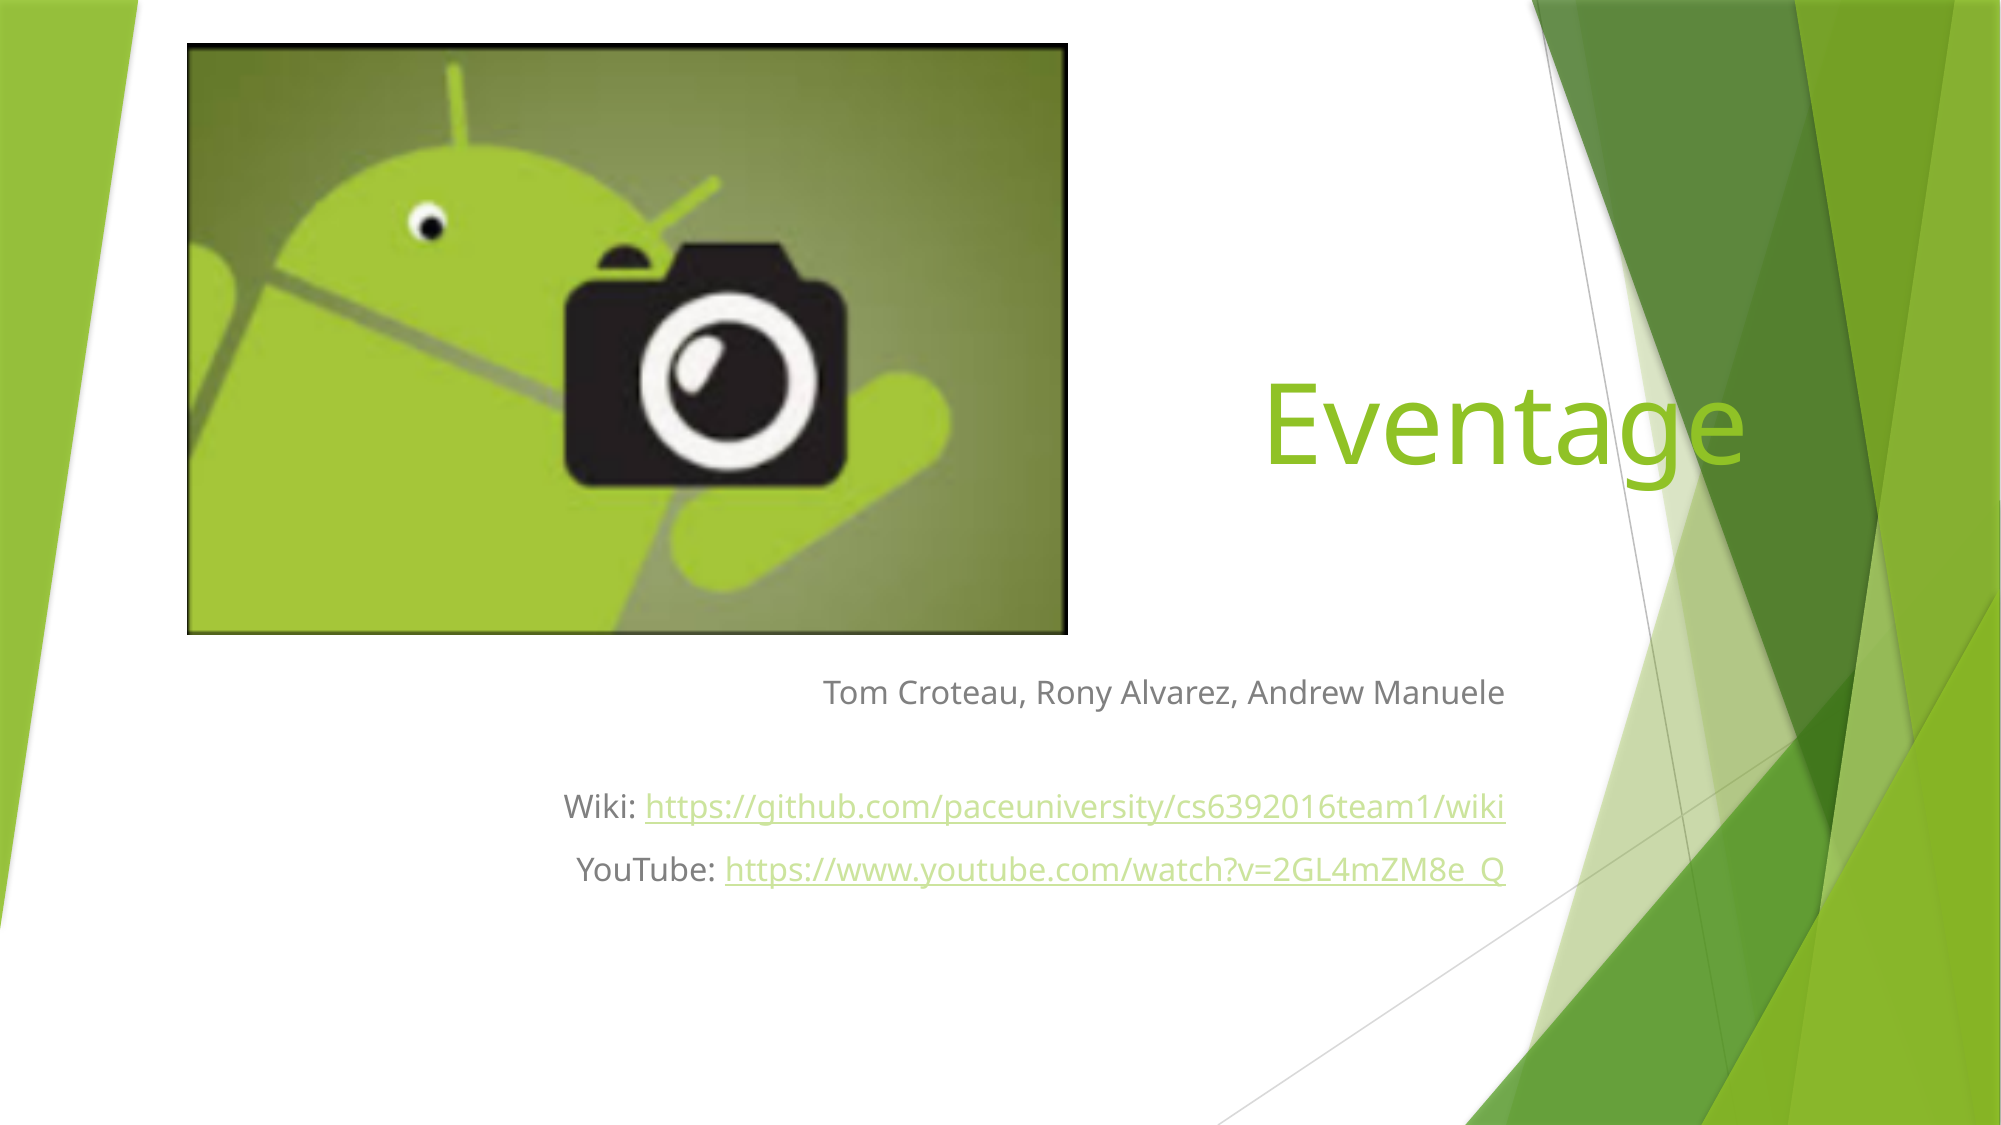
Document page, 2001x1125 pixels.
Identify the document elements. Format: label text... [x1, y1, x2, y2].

title Eventage [1072, 102, 1765, 495]
subtitle Tom Croteau, Rony Alvarez, Andrew Manuele Wiki: https://github.com/paceuniversity/cs6392016team1/wiki YouTube: https://www.youtube.com/watch?v=2GL4mZM8e_Q [247, 664, 1522, 941]
picture [186, 42, 1069, 635]
